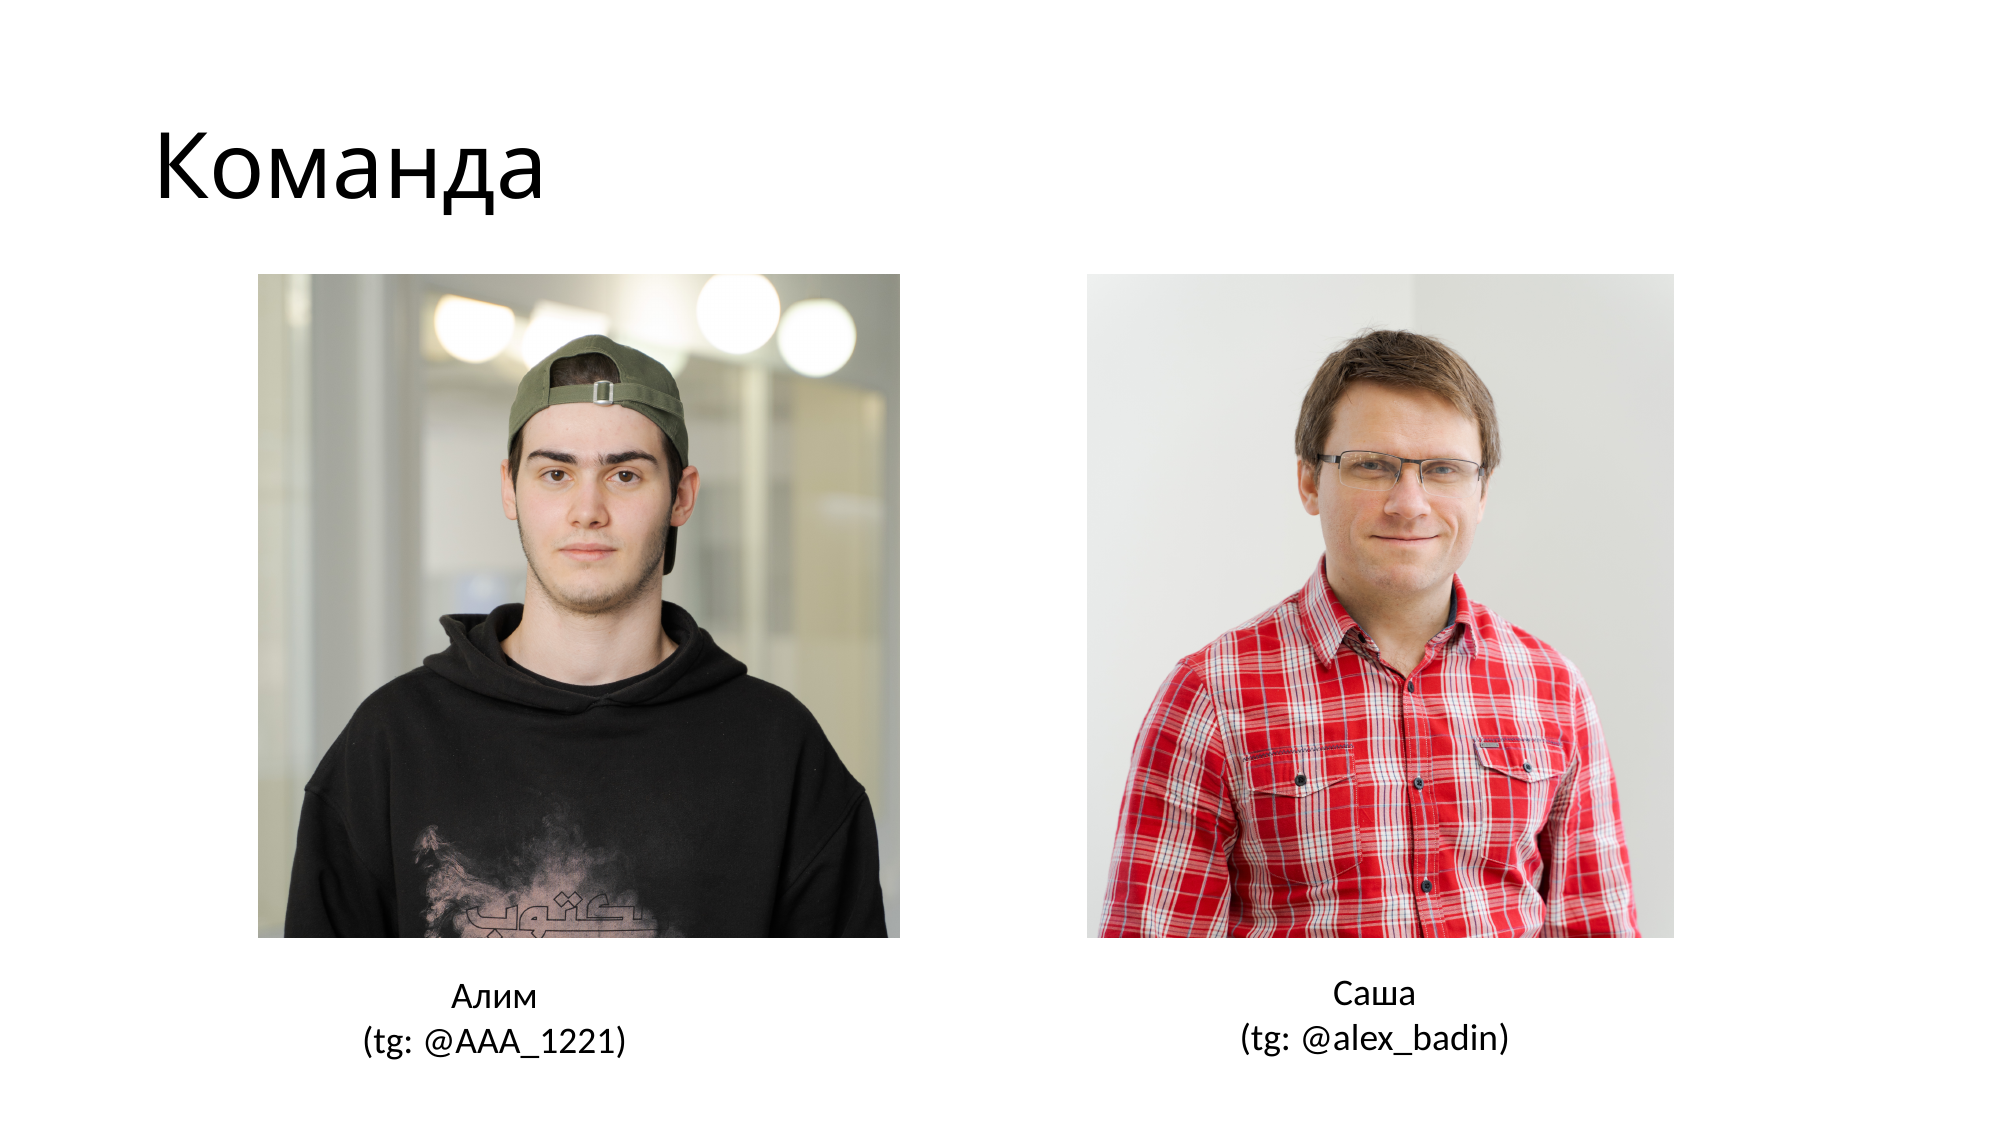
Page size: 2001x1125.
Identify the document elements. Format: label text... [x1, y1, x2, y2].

title Команда [137, 59, 1863, 278]
picture [1087, 274, 1674, 938]
text_box Саша (tg: @alex_badin) [1198, 960, 1551, 1066]
text_box Алим (tg: @AAA_1221) [318, 963, 671, 1069]
picture [258, 274, 900, 938]
